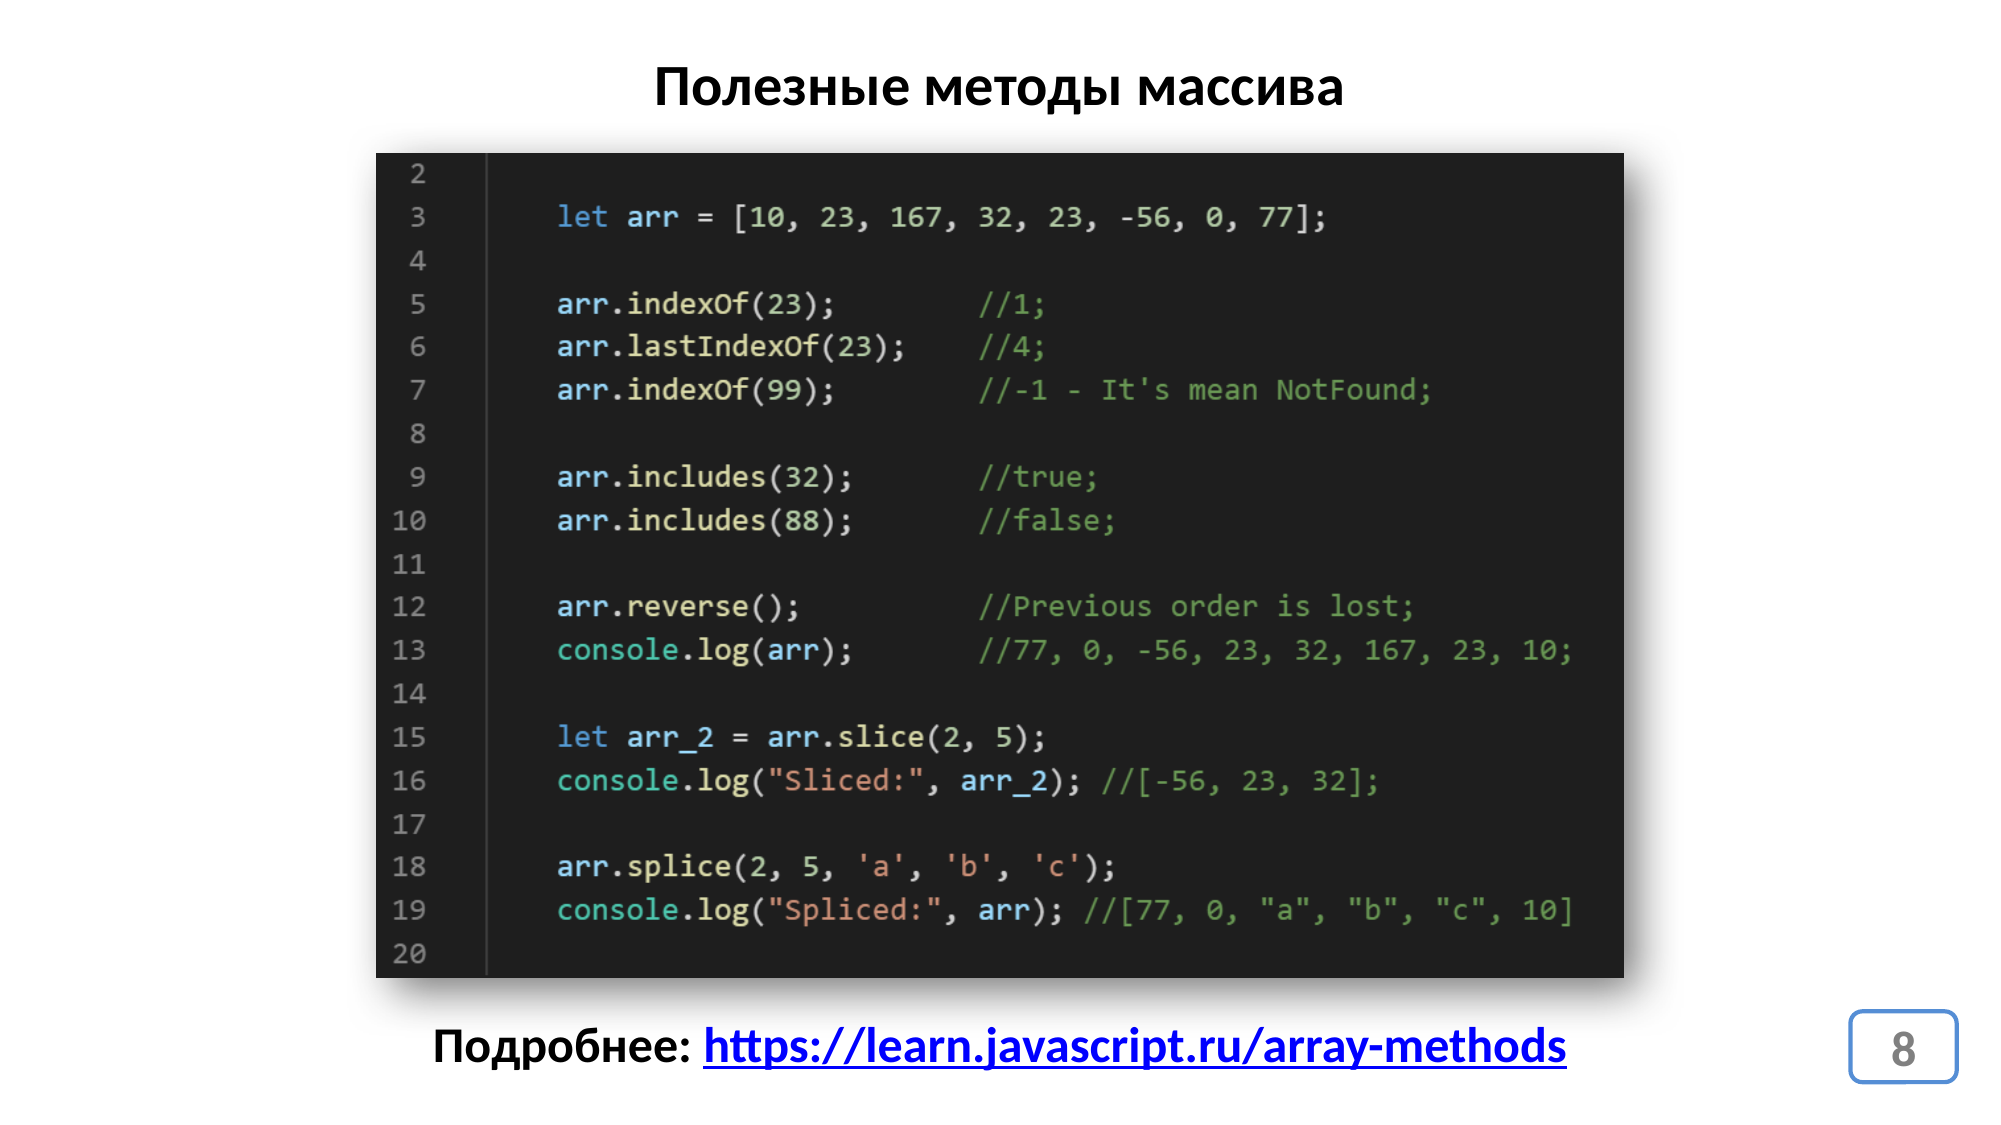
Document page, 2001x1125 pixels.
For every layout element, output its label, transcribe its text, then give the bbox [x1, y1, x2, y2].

picture [376, 153, 1624, 978]
text_box 8 [1853, 1081, 1954, 1085]
text_box Полезные методы массива [0, 39, 2000, 125]
text_box Подробнее: https://learn.javascript.ru/array-methods [0, 1005, 2000, 1081]
